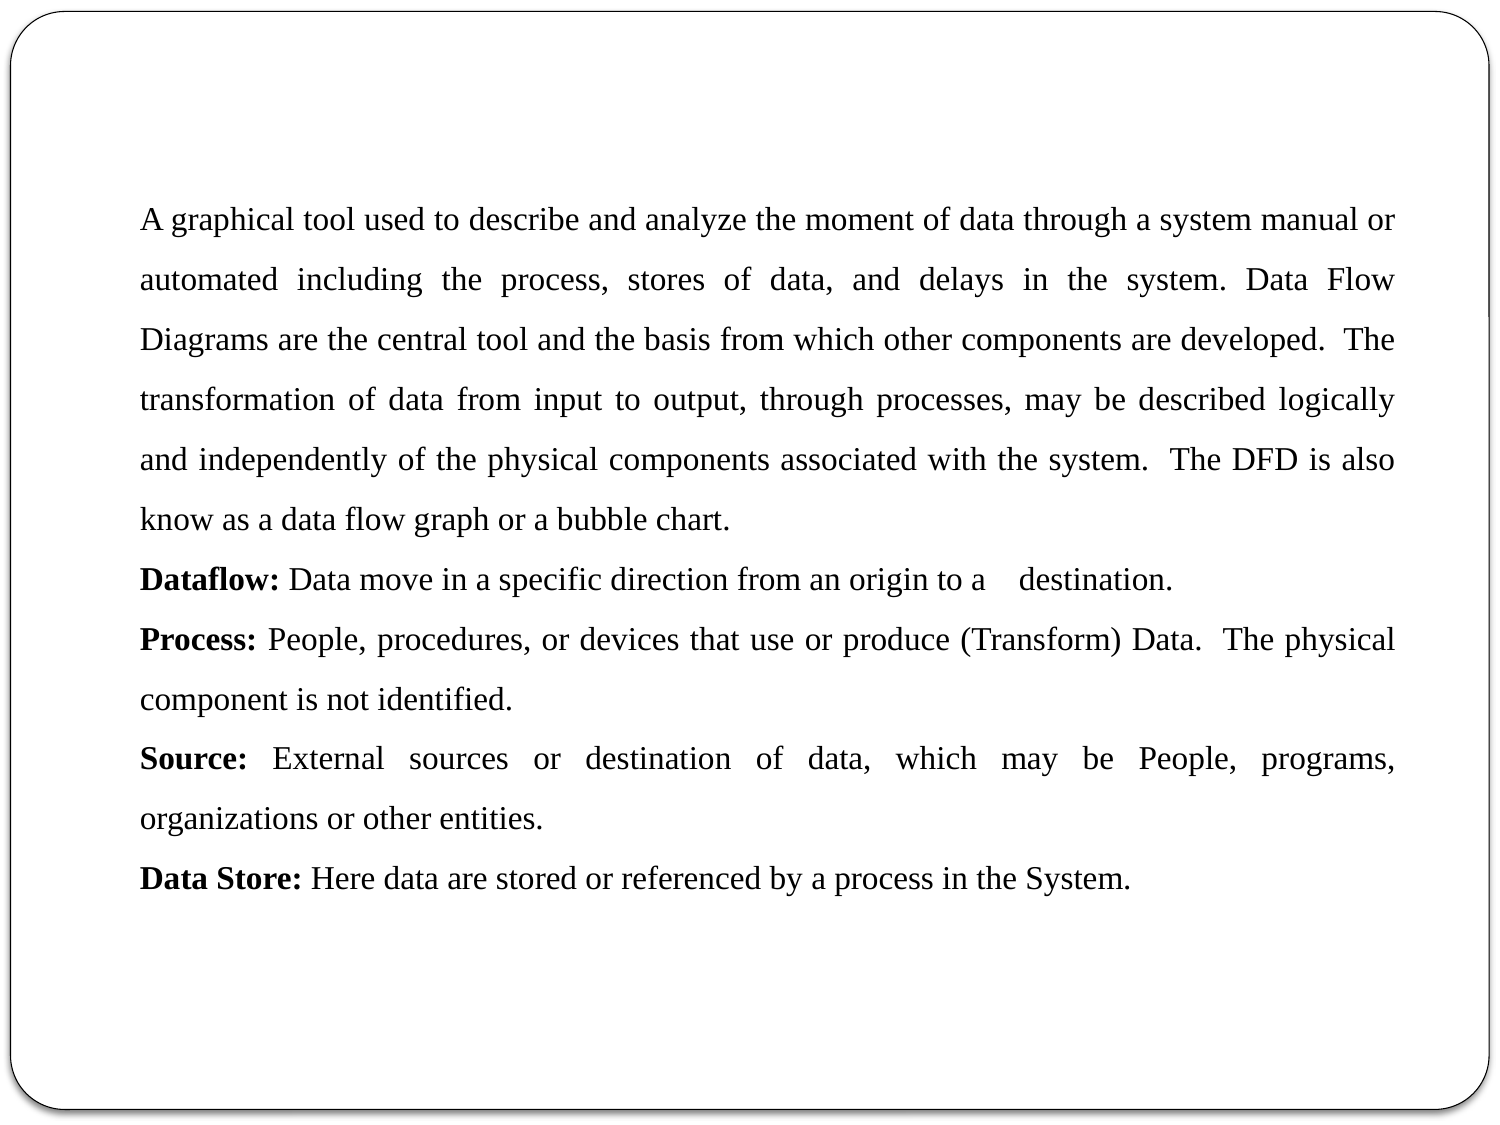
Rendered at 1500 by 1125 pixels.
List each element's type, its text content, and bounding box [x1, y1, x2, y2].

text_box A graphical tool used to describe and analyze the moment of data through a system manual or automated including the process, stores of data, and delays in the system. Data Flow Diagrams are the central tool and the basis from which other components are developed. The transformation of data from input to output, through processes, may be described logically and independently of the physical components associated with the system. The DFD is also know as a data flow graph or a bubble chart. Dataflow: Data move in a specific direction from an origin to a destination. Process: People, procedures, or devices that use or produce (Transform) Data. The physical component is not identified. Source: External sources or destination of data, which may be People, programs, organizations or other entities. Data Store: Here data are stored or referenced by a process in the System. [124, 170, 1413, 904]
